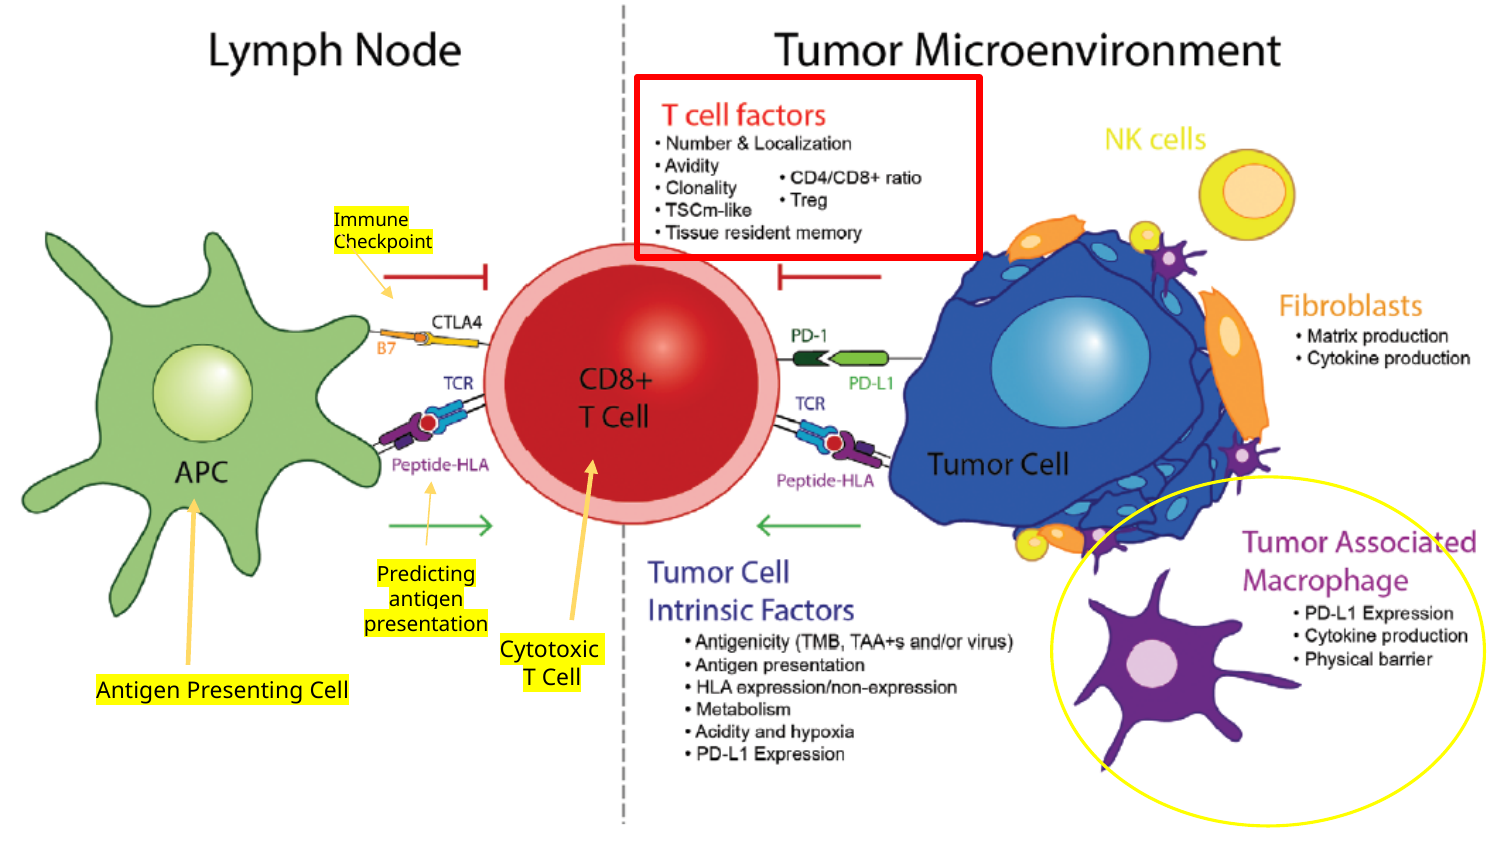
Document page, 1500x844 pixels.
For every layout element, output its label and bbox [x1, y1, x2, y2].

picture [0, 0, 1500, 844]
text_box [187, 498, 195, 666]
text_box [339, 233, 394, 300]
text_box [571, 459, 594, 621]
text_box [426, 481, 432, 546]
